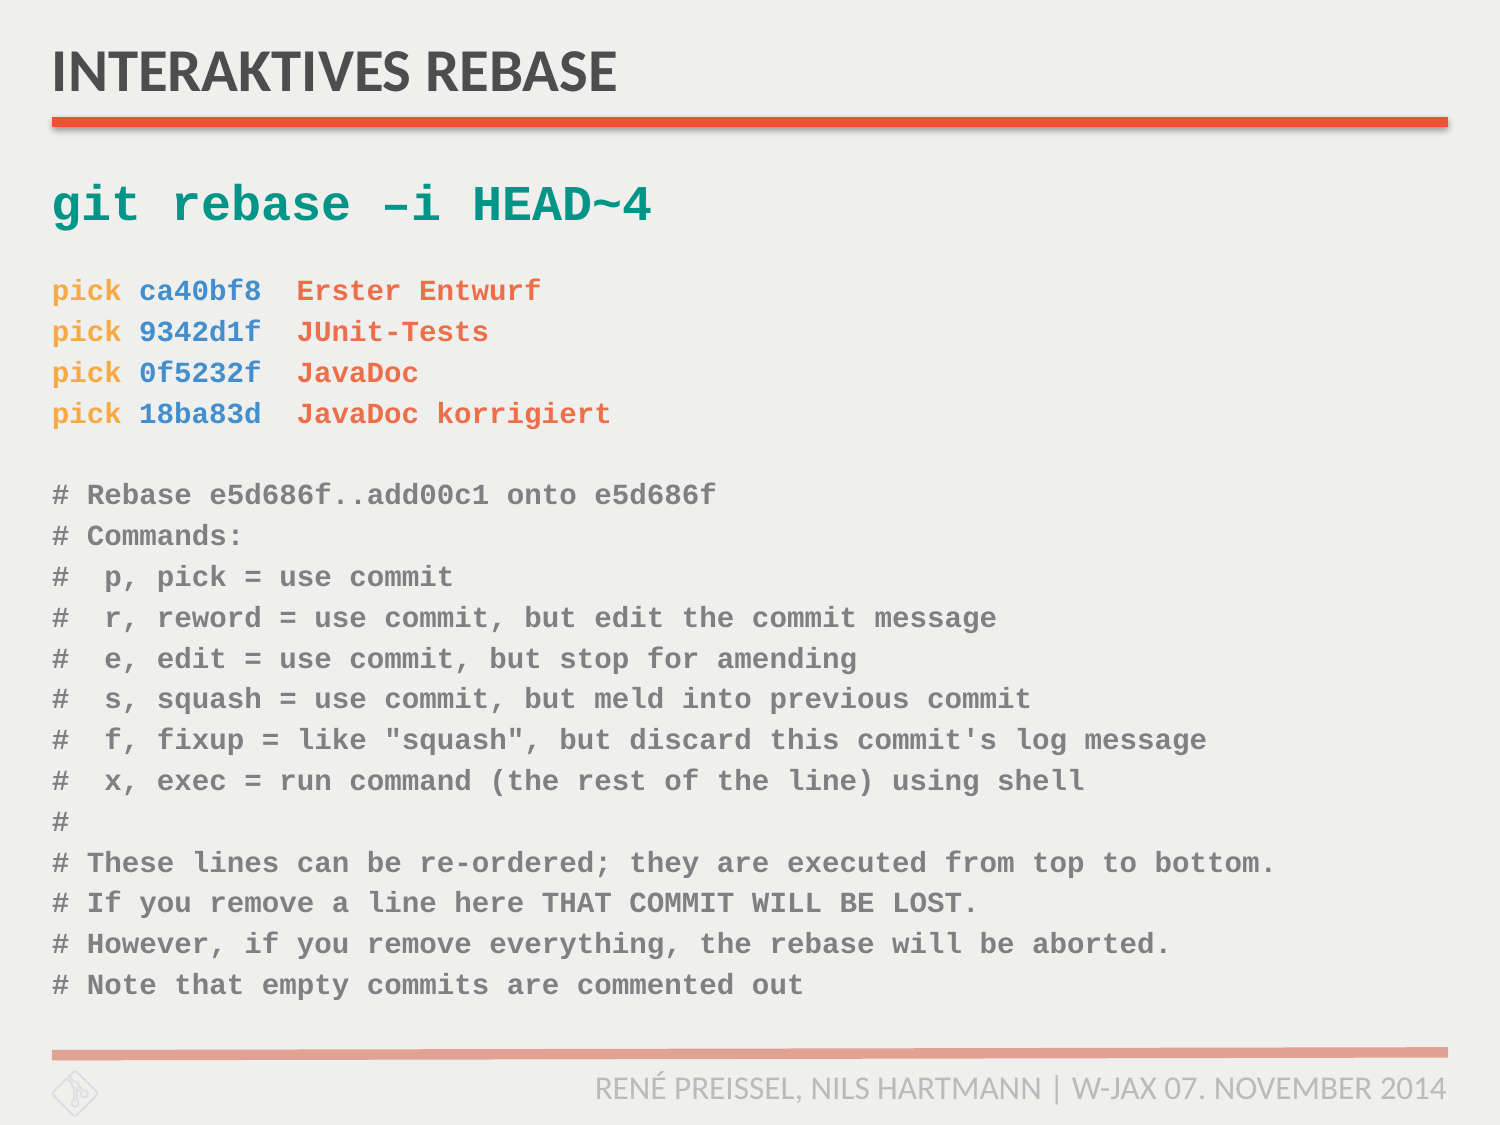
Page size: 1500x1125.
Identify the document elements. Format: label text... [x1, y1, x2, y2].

title INTERAKTIVES REBASE [51, 30, 1449, 104]
list git rebase –i HEAD~4 pick ca40bf8 Erster Entwurf pick 9342d1f JUnit-Tests pick 0f5232f JavaDoc pick 18ba83d JavaDoc korrigiert # Rebase e5d686f..add00c1 onto e5d686f # Commands: # p, pick = use commit # r, reword = use commit, but edit the commit message # e, edit = use commit, but stop for amending # s, squash = use commit, but meld into previous commit # f, fixup = like "squash", but discard this commit's log message # x, exec = run command (the rest of the line) using shell # # These lines can be re-ordered; they are executed from top to bottom. # If you remove a line here THAT COMMIT WILL BE LOST. # However, if you remove everything, the rebase will be aborted. # Note that empty commits are commented out [51, 170, 1449, 1005]
